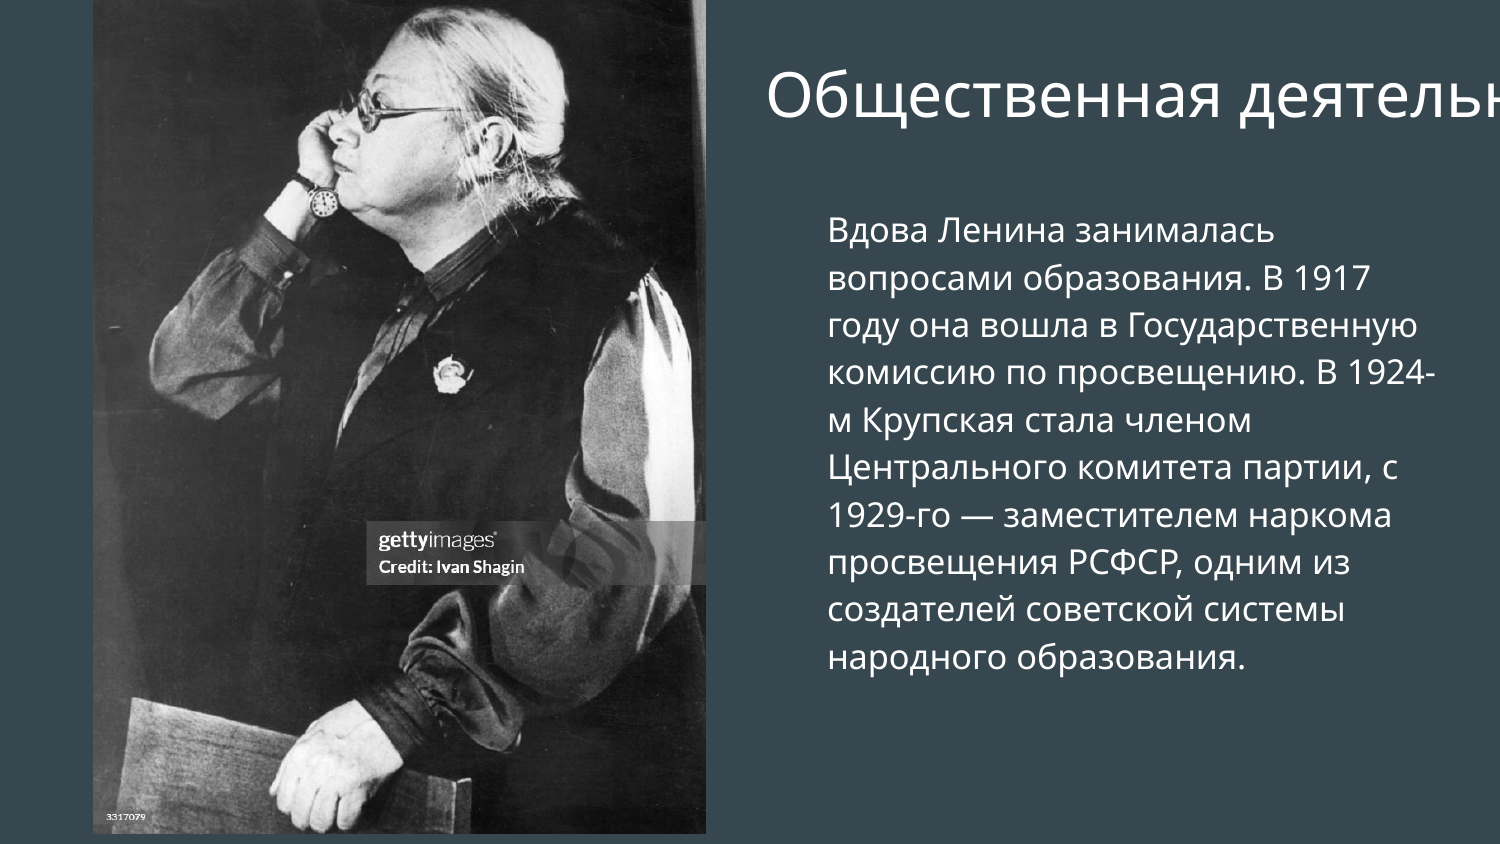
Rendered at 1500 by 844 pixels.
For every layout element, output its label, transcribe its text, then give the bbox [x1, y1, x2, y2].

list Вдова Ленина занималась вопросами образования. В 1917 году она вошла в Государственную комиссию по просвещению. В 1924-м Крупская стала членом Центрального комитета партии, с 1929-го — заместителем наркома просвещения РСФСР, одним из создателей советской системы народного образования. [812, 187, 1468, 761]
picture [93, 0, 707, 834]
title Общественная деятельность [750, 40, 1500, 135]
